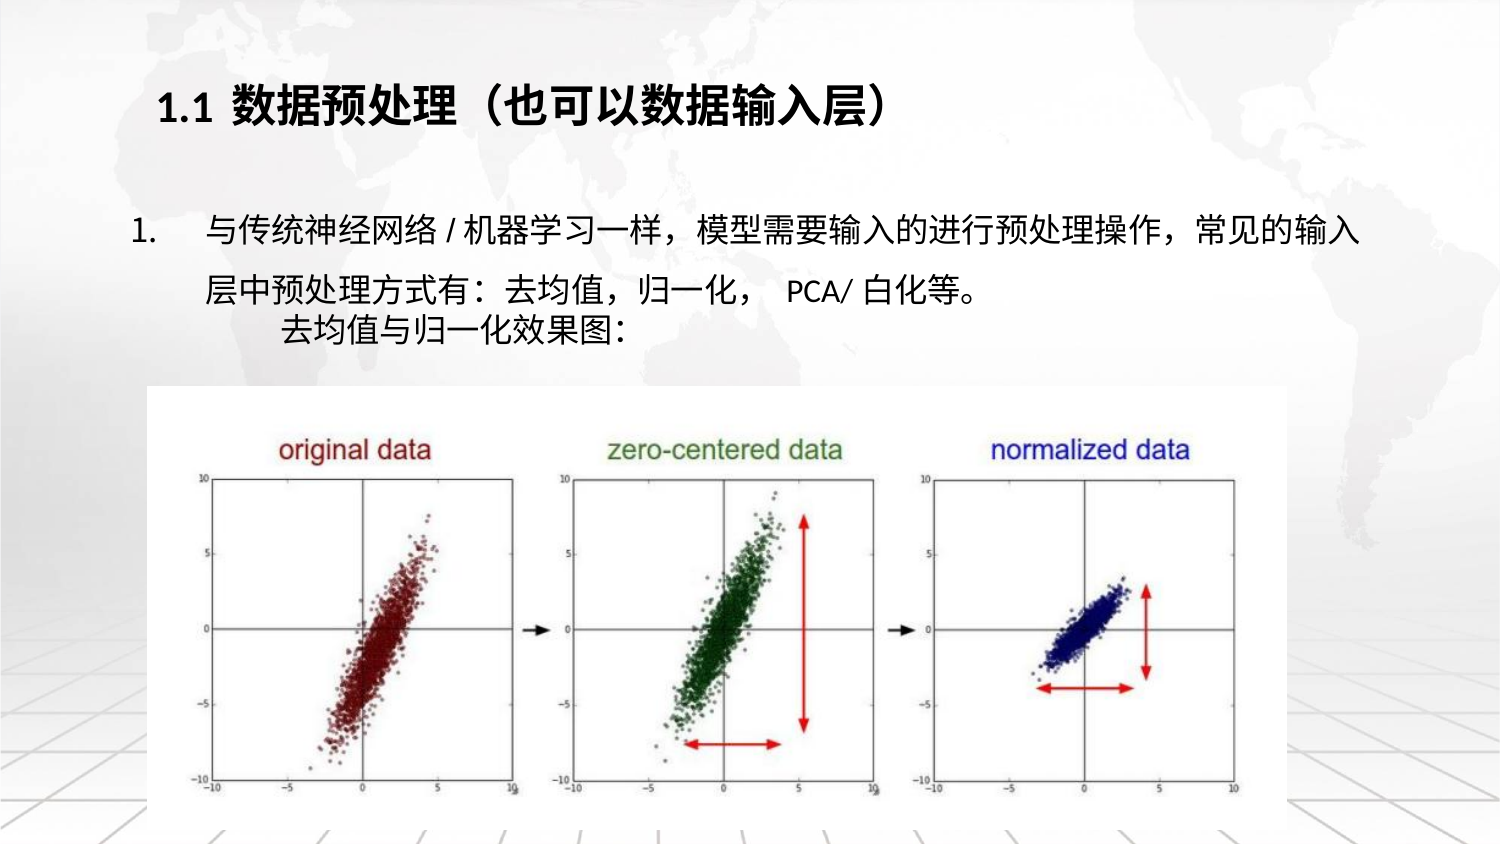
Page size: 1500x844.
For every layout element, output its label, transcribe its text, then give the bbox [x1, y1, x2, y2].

text_box 1.1 数据预处理（也可以数据输入层） [77, 62, 992, 182]
text_box 与传统神经网络/机器学习一样，模型需要输入的进行预处理操作，常见的输入层中预处理方式有：去均值，归一化， PCA/白化等。 去均值与归一化效果图： [115, 181, 1400, 357]
picture [0, 0, 1500, 844]
